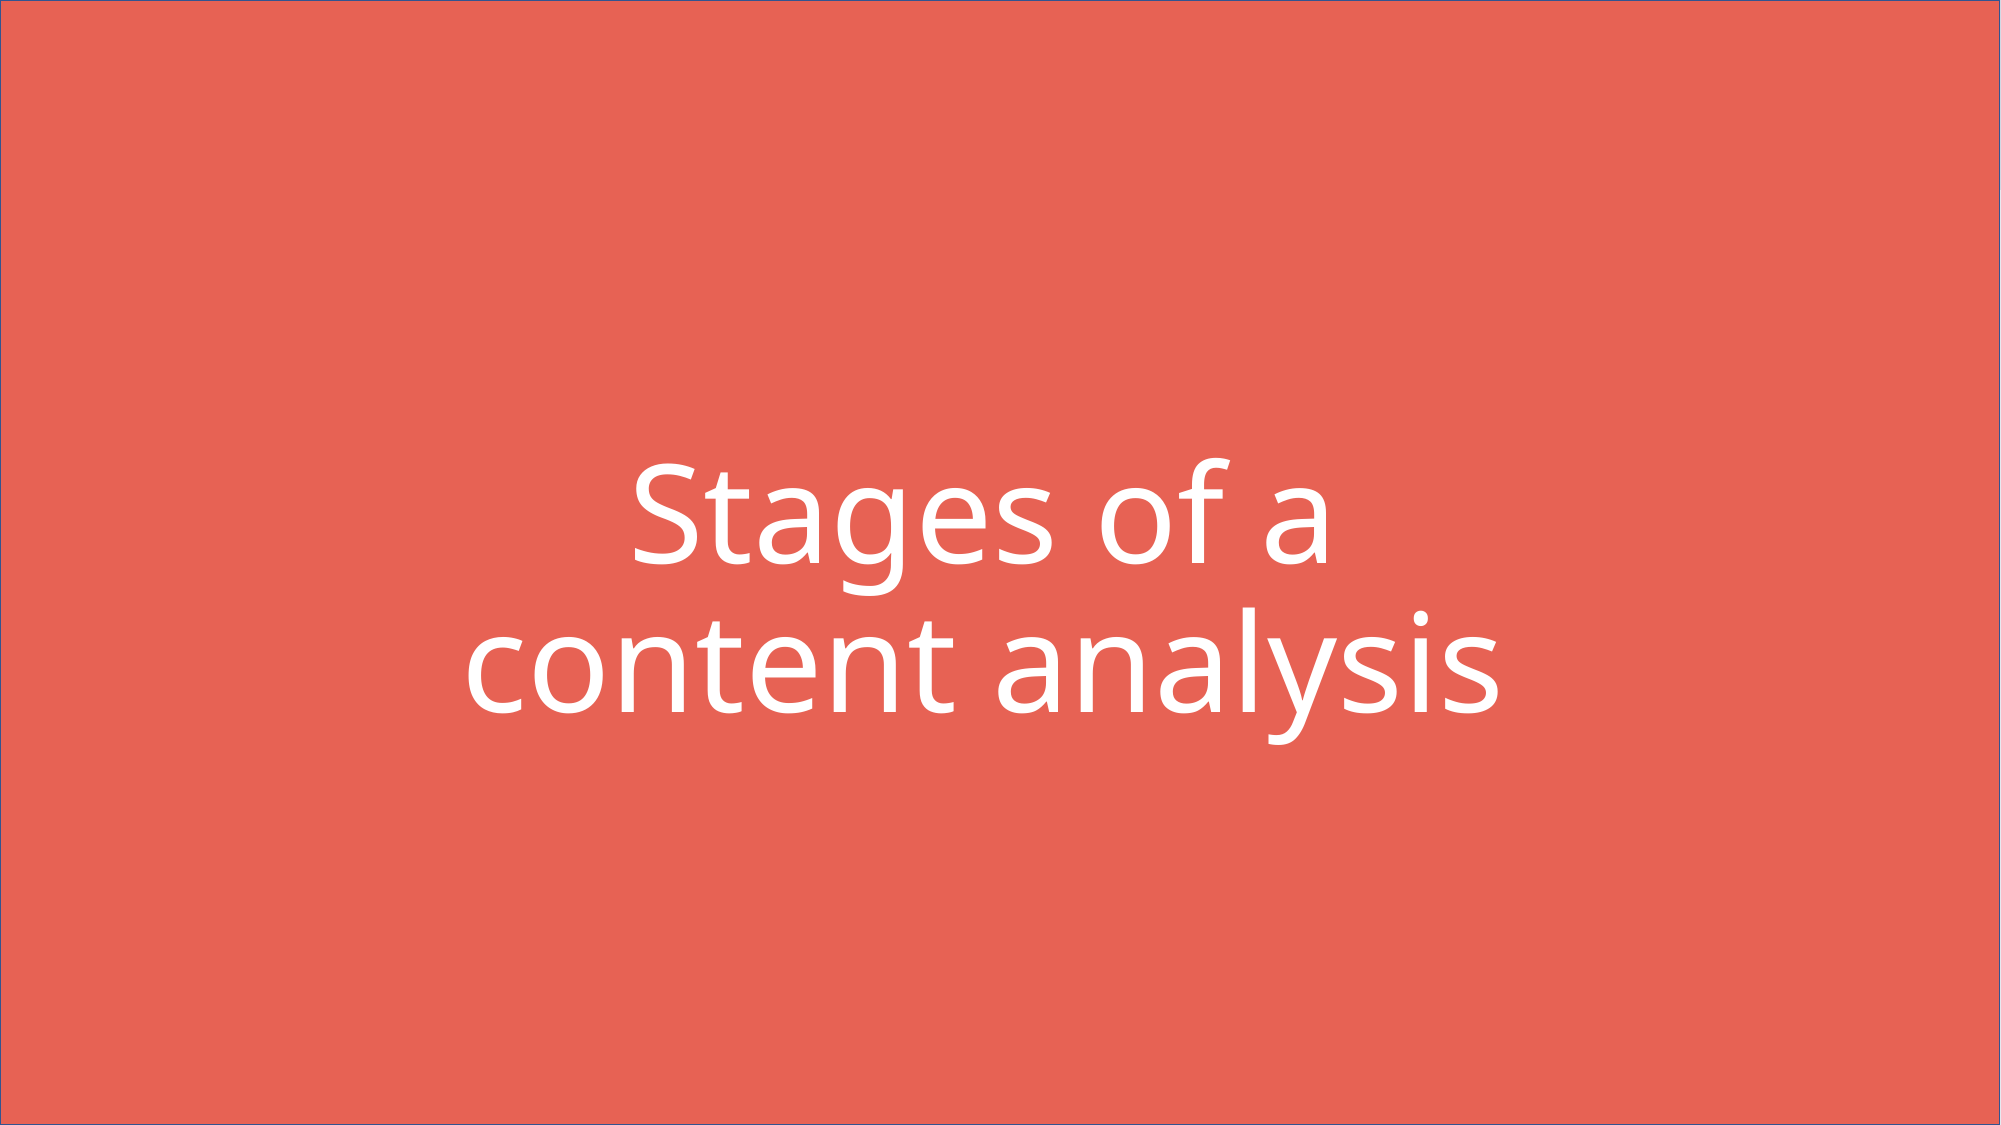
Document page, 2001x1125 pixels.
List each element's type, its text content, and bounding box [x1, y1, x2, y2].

title Stages of a content analysis [171, 318, 1795, 750]
